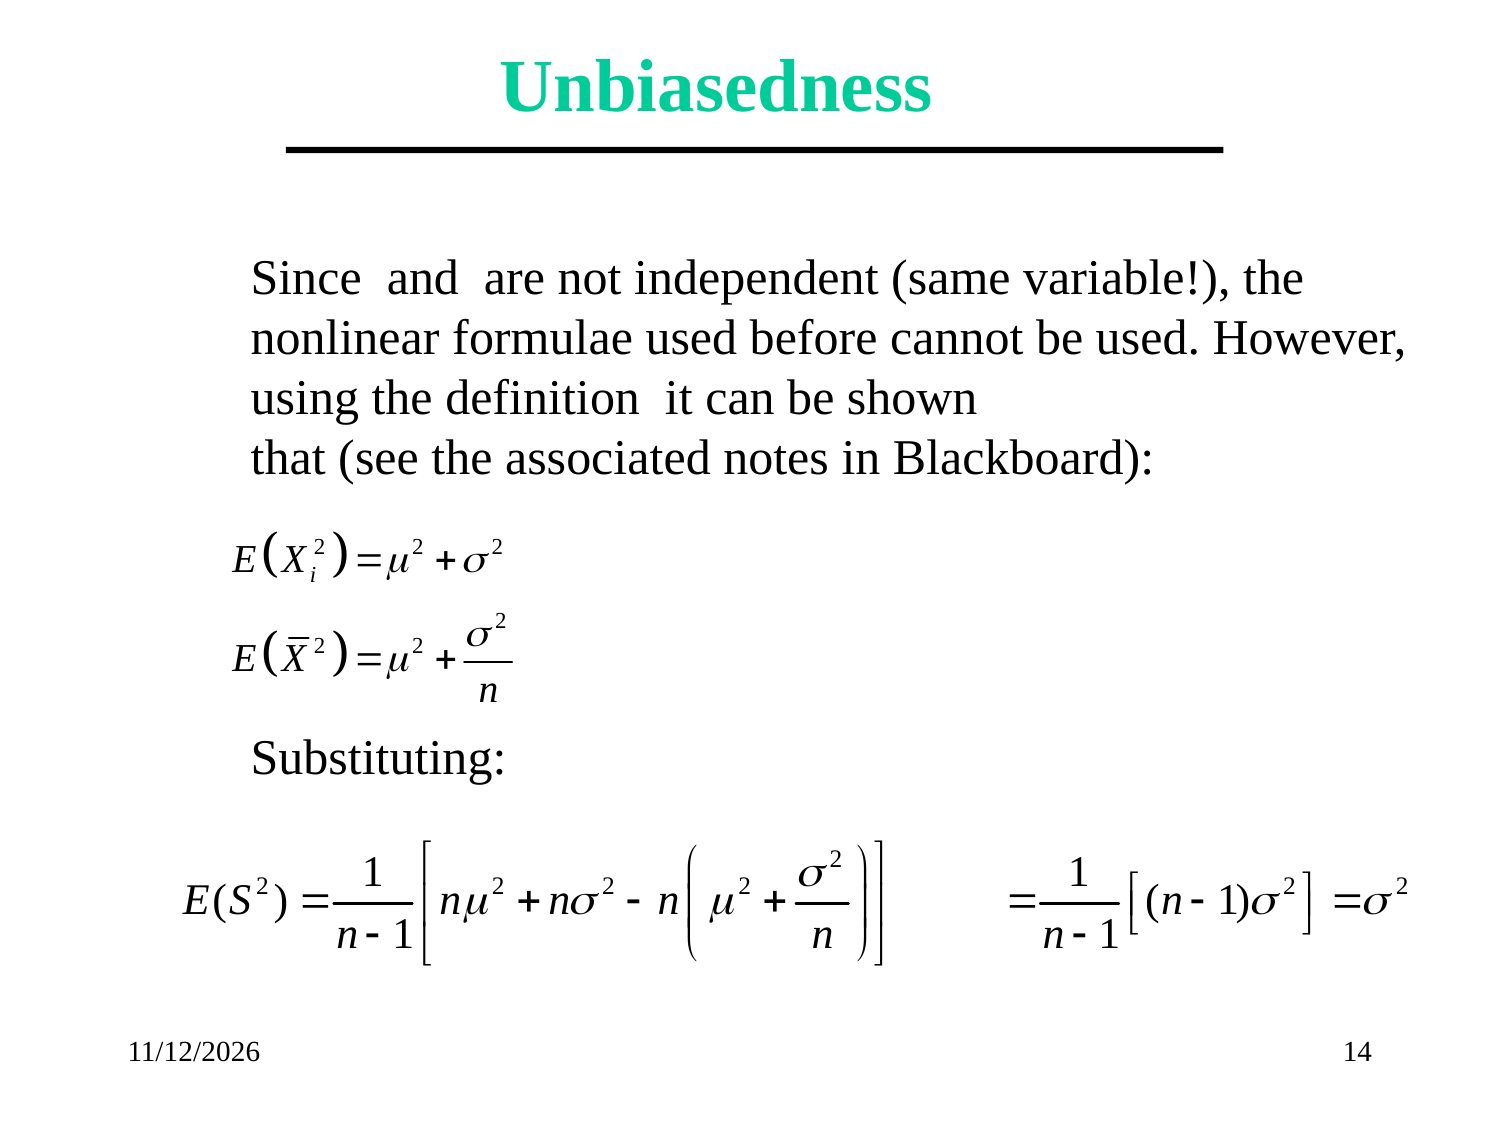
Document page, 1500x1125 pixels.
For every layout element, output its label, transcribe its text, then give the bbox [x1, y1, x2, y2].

slide_number 14 [1074, 1024, 1388, 1101]
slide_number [112, 1024, 426, 1101]
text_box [174, 830, 1417, 977]
text_box Unbiasedness [428, 0, 1266, 175]
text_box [224, 525, 520, 712]
